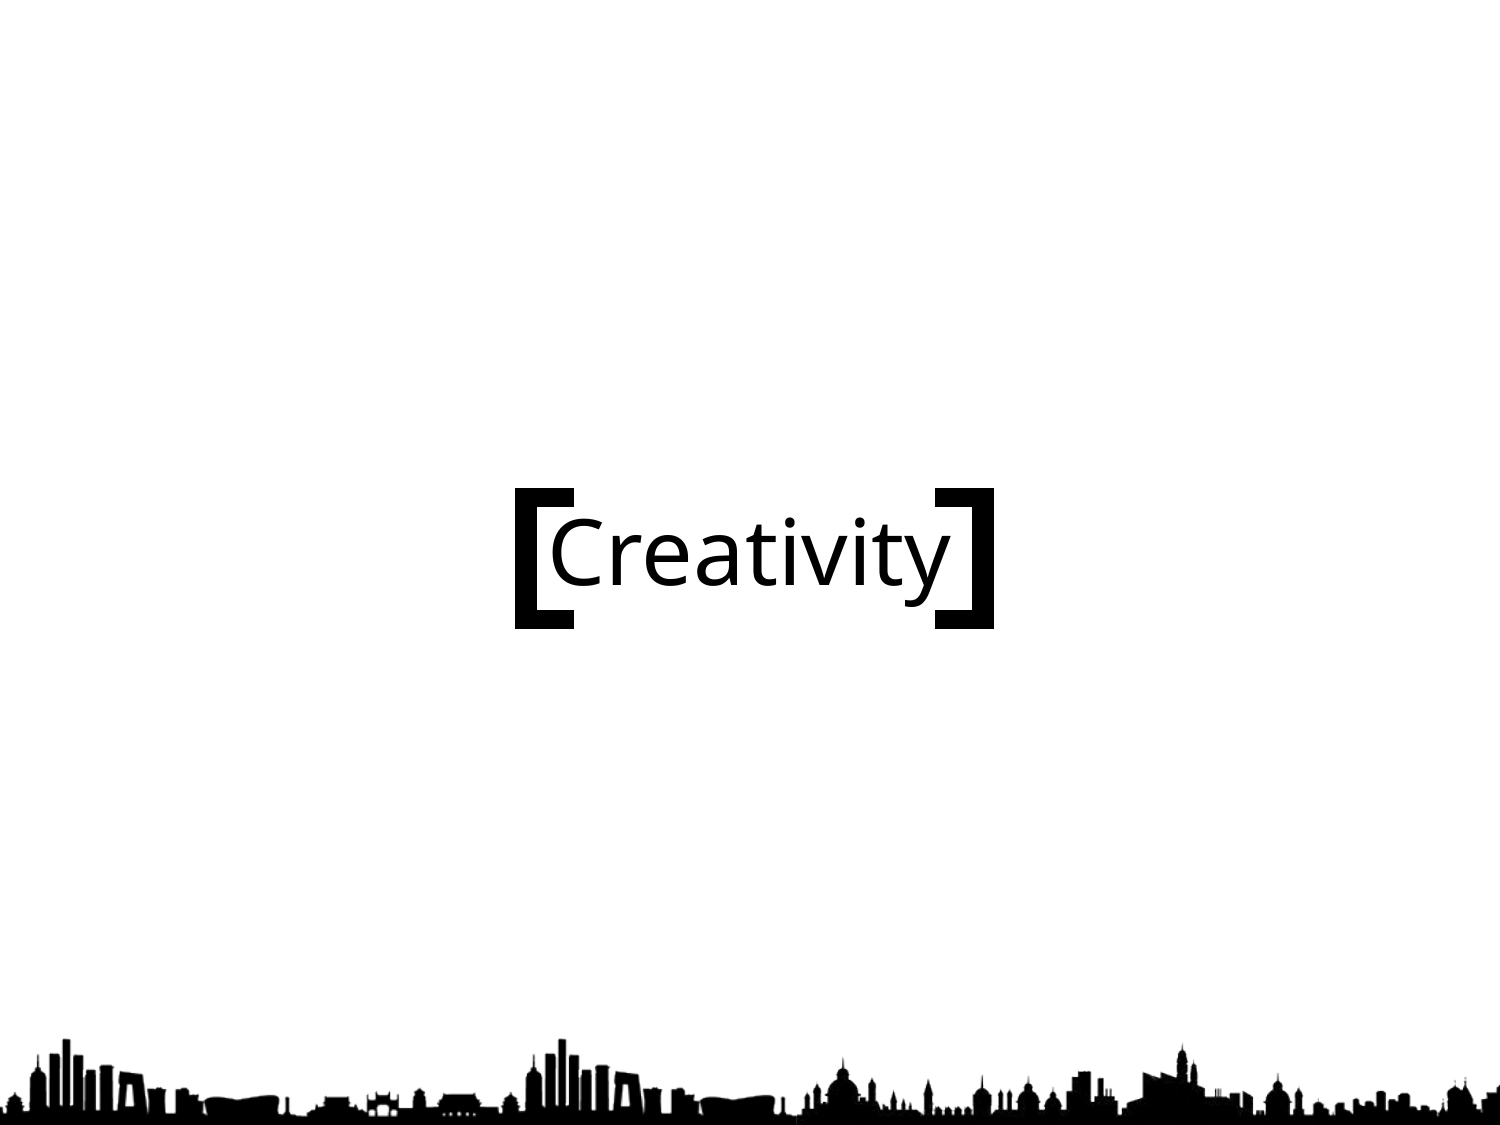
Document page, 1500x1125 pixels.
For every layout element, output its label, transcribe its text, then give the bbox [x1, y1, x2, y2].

text_box Creativity [0, 479, 1500, 620]
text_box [0, 1033, 1500, 1125]
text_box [515, 487, 575, 630]
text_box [935, 487, 995, 630]
